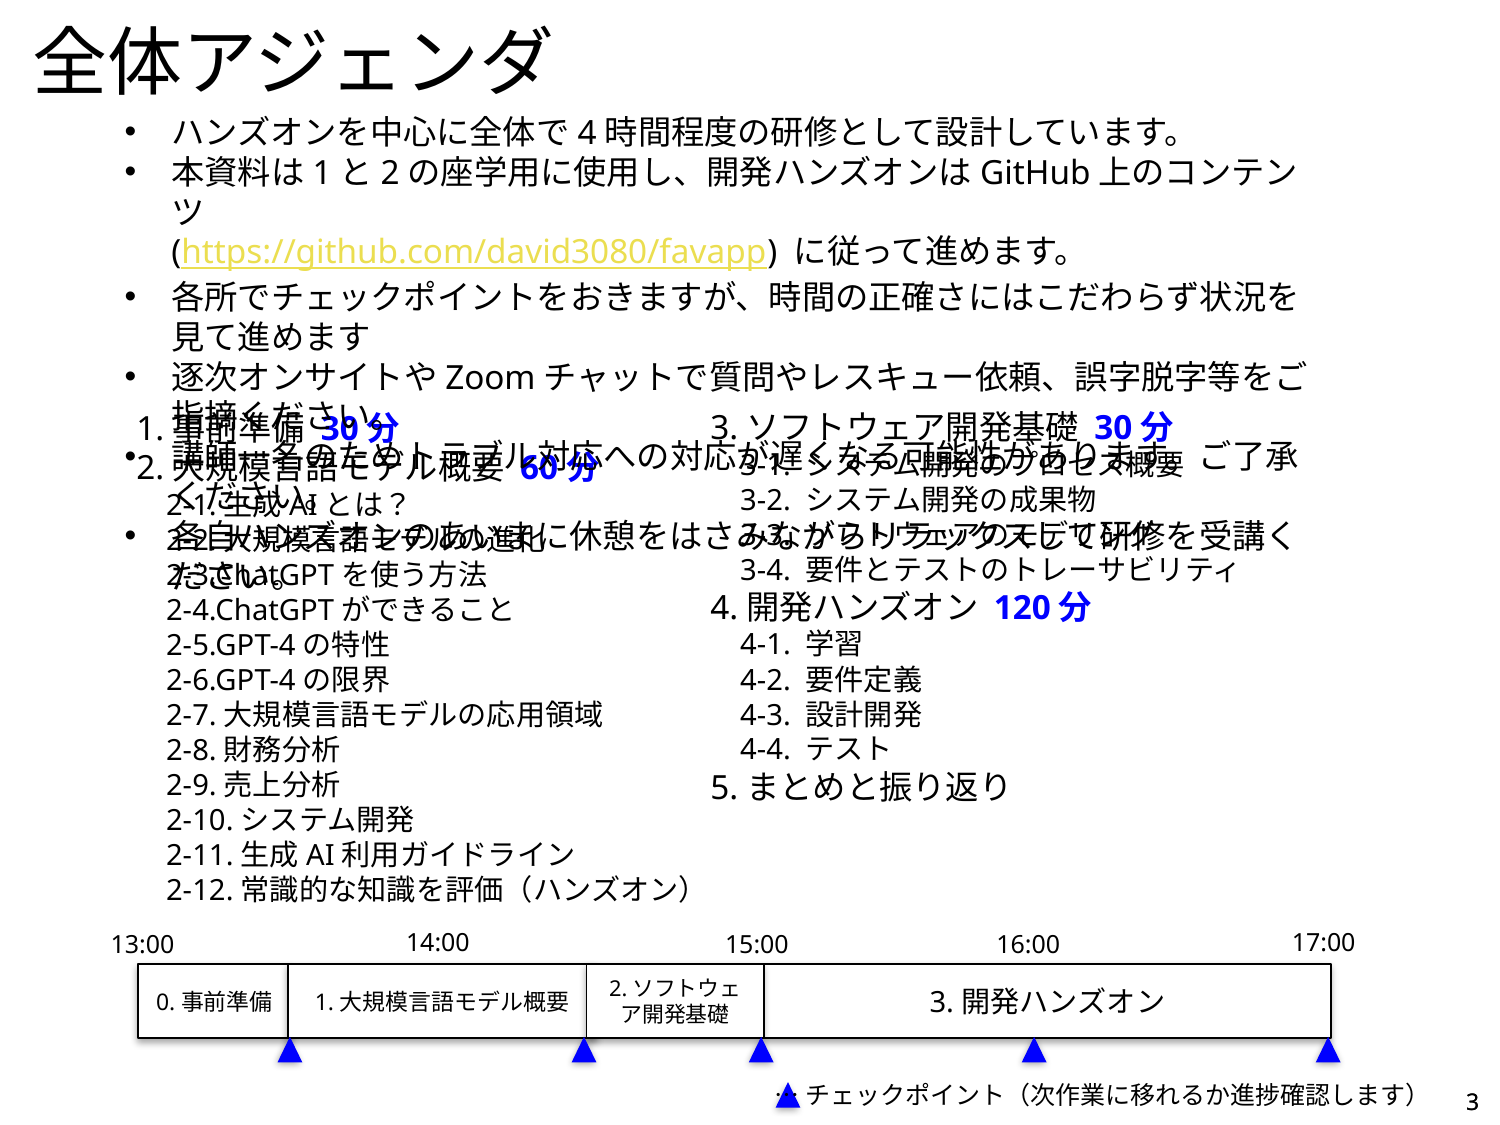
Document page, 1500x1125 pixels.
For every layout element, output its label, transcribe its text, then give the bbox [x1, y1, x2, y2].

text_box ハンズオンを中心に全体で4時間程度の研修として設計しています。 本資料は1と2の座学用に使用し、開発ハンズオンはGitHub上のコンテンツ (https://github.com/david3080/favapp) に従って進めます。 各所でチェックポイントをおきますが、時間の正確さにはこだわらず状況を見て進めます 逐次オンサイトやZoomチャットで質問やレスキュー依頼、誤字脱字等をご指摘ください。 講師一名のためトラブル対応への対応が遅くなる可能性があります。ご了承ください。 各自ハンズオンのあいまに休憩をはさみながらリラックスして研修を受講ください。 [109, 103, 1341, 603]
text_box 3.ソフトウェア開発基礎 30分 3-1. システム開発のプロセス概要 3-2. システム開発の成果物 3-3. ソフトウェアのモデリング 3-4. 要件とテストのトレーサビリティ 4.開発ハンズオン 120分 4-1. 学習 4-2. 要件定義 4-3. 設計開発 4-4. テスト 5.まとめと振り返り [695, 603, 1341, 814]
text_box [748, 1036, 775, 1064]
text_box 13:00 [95, 921, 190, 966]
text_box 17:00 [1277, 918, 1371, 964]
text_box 15:00 [710, 921, 804, 966]
list 全体アジェンダ [17, 5, 1237, 114]
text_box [775, 1071, 1400, 1118]
text_box 1.事前準備 30分 2.大規模言語モデル概要 60分 2-1.生成AIとは？ 2-2.大規模言語モデルの進化 2-3.ChatGPTを使う方法 2-4.ChatGPTができること 2-5.GPT-4の特性 2-6.GPT-4の限界 2-7.大規模言語モデルの応用領域 2-8.財務分析 2-9.売上分析 2-10.システム開発 2-11.生成AI利用ガイドライン 2-12.常識的な知識を評価（ハンズオン） [121, 603, 739, 914]
text_box [1021, 1036, 1048, 1064]
text_box 0.事前準備 [137, 963, 286, 1039]
text_box [1315, 1036, 1342, 1064]
text_box [276, 1036, 304, 1064]
text_box [570, 1036, 598, 1064]
text_box 1.大規模言語モデル概要 [287, 963, 585, 1039]
text_box 2.ソフトウェア開発基礎 [586, 963, 765, 1039]
text_box 14:00 [391, 919, 485, 964]
text_box 3.開発ハンズオン [767, 963, 1332, 1039]
text_box 16:00 [981, 921, 1076, 966]
